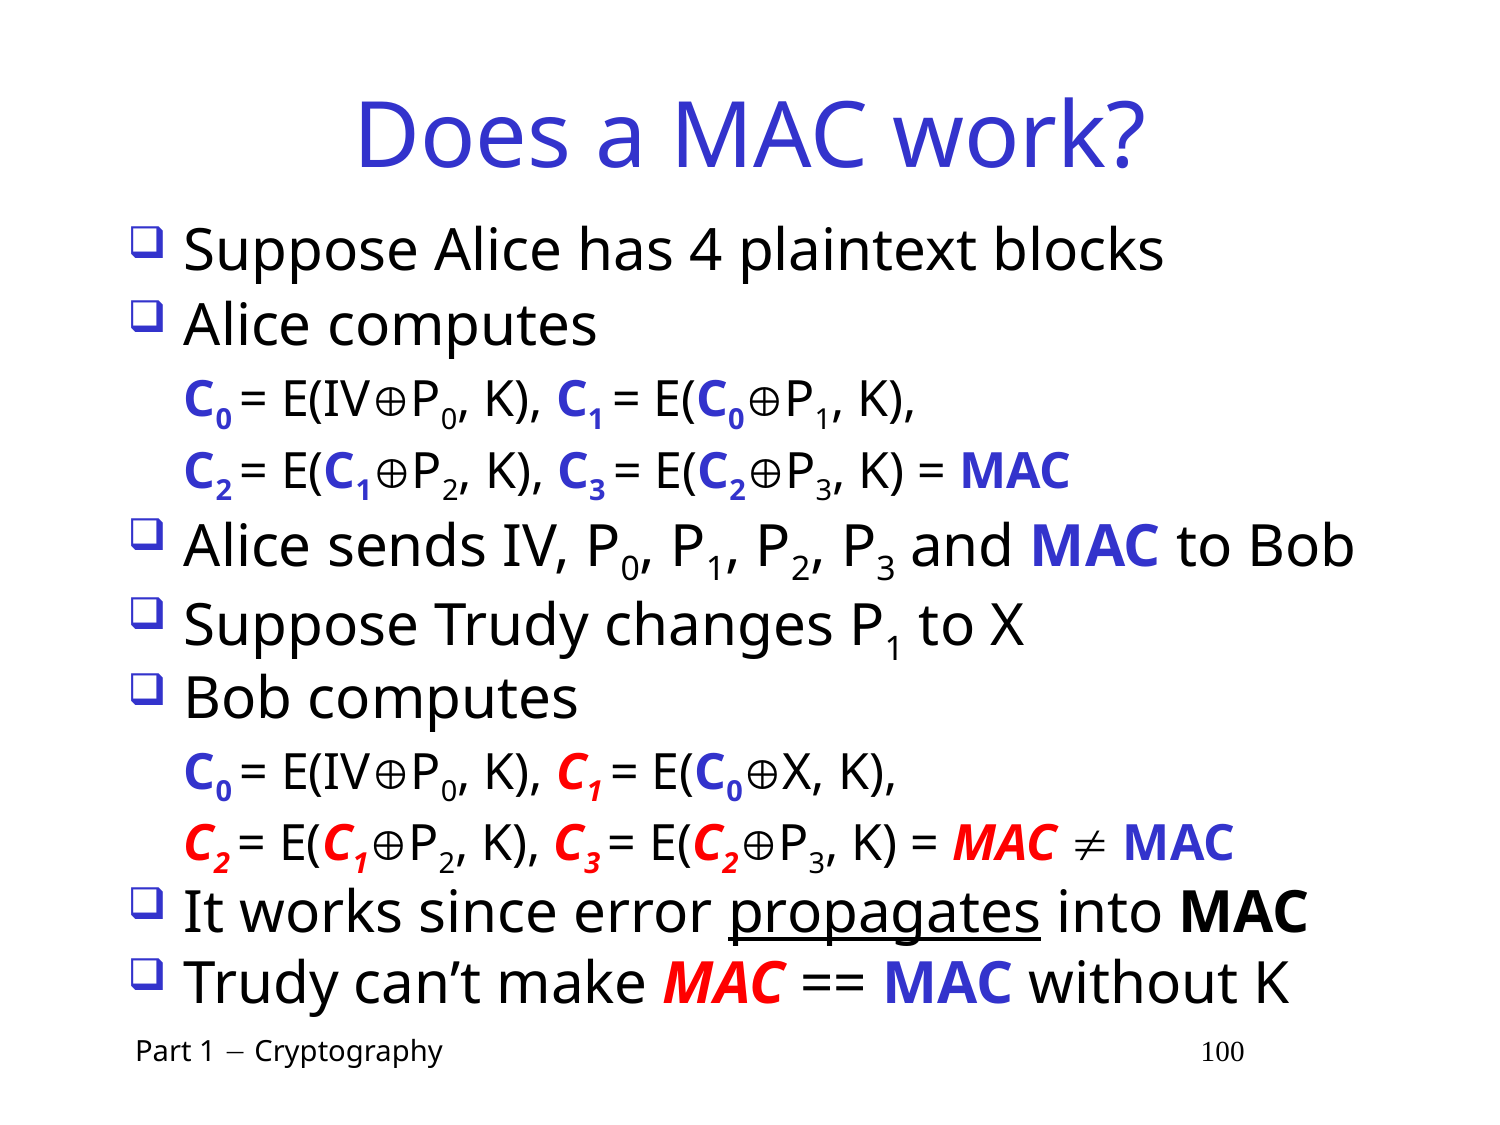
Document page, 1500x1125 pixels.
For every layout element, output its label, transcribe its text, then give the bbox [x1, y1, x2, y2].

list Suppose Alice has 4 plaintext blocks Alice computes C0 = E(IVP0, K), C1 = E(C0P1, K), C2 = E(C1P2, K), C3 = E(C2P3, K) = MAC Alice sends IV, P0, P1, P2, P3 and MAC to Bob Suppose Trudy changes P1 to X Bob computes C0 = E(IVP0, K), C1 = E(C0X, K), C2 = E(C1P2, K), C3 = E(C2P3, K) = MAC  MAC It works since error propagates into MAC Trudy can’t make MAC == MAC without K [112, 212, 1426, 1001]
footer Part 1  Cryptography 100 [112, 1024, 1401, 1101]
title Does a MAC work? [112, 49, 1388, 212]
